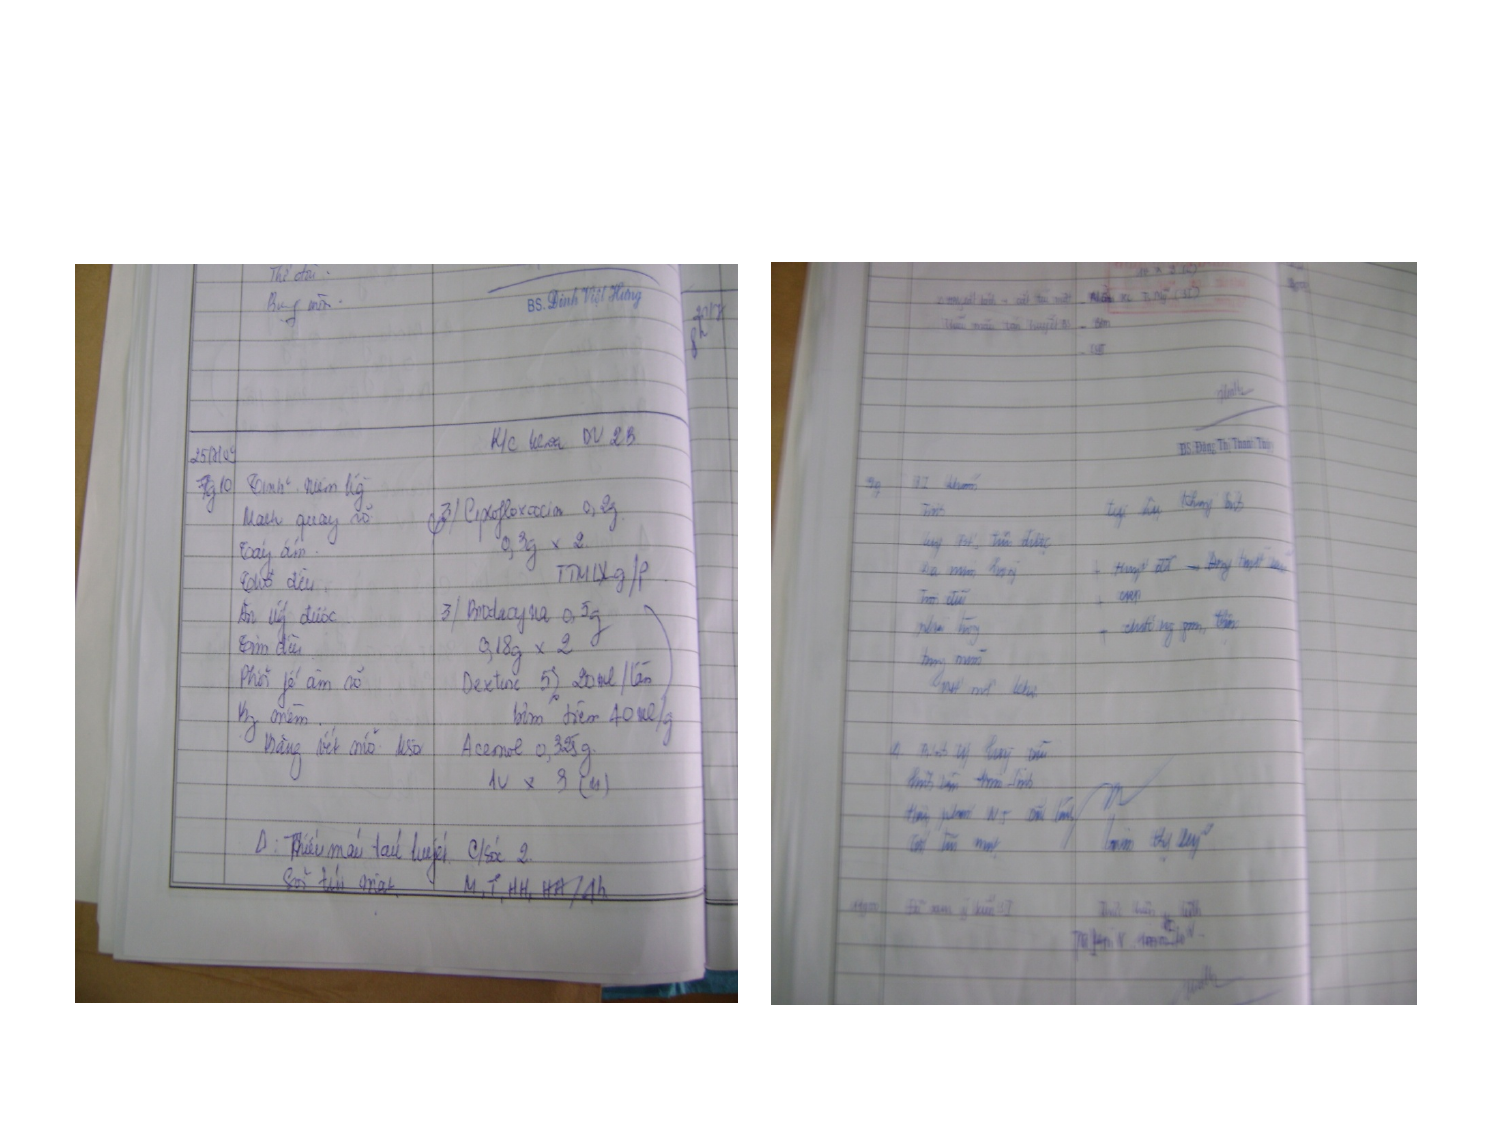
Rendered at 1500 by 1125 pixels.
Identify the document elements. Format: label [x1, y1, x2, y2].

list [770, 262, 1417, 1006]
list [74, 264, 738, 1003]
